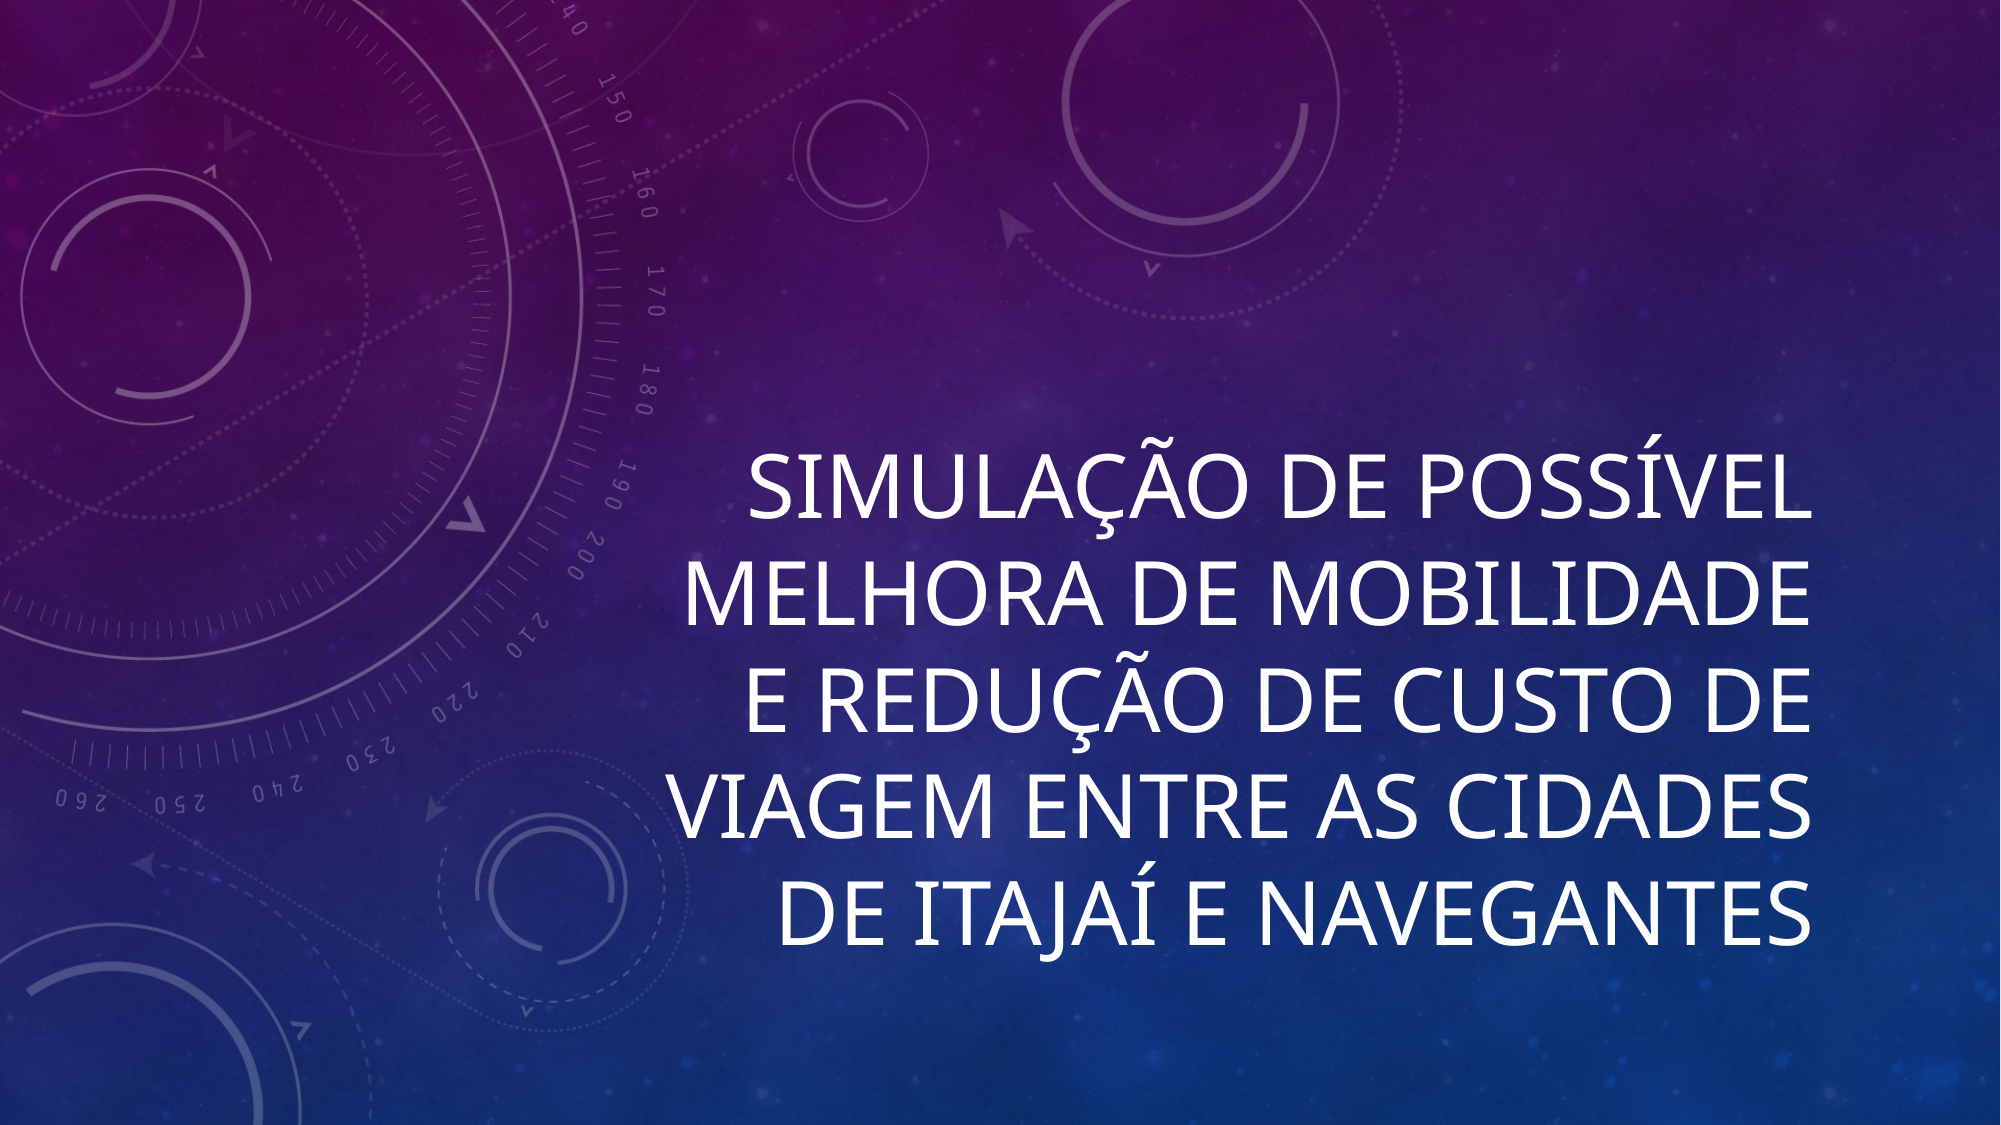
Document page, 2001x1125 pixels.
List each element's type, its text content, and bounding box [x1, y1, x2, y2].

picture [0, 0, 2001, 1125]
title Simulação de possível melhora de mobilidade e redução de custo de viagem entre as cidades de Itajaí e Navegantes [650, 384, 1831, 971]
